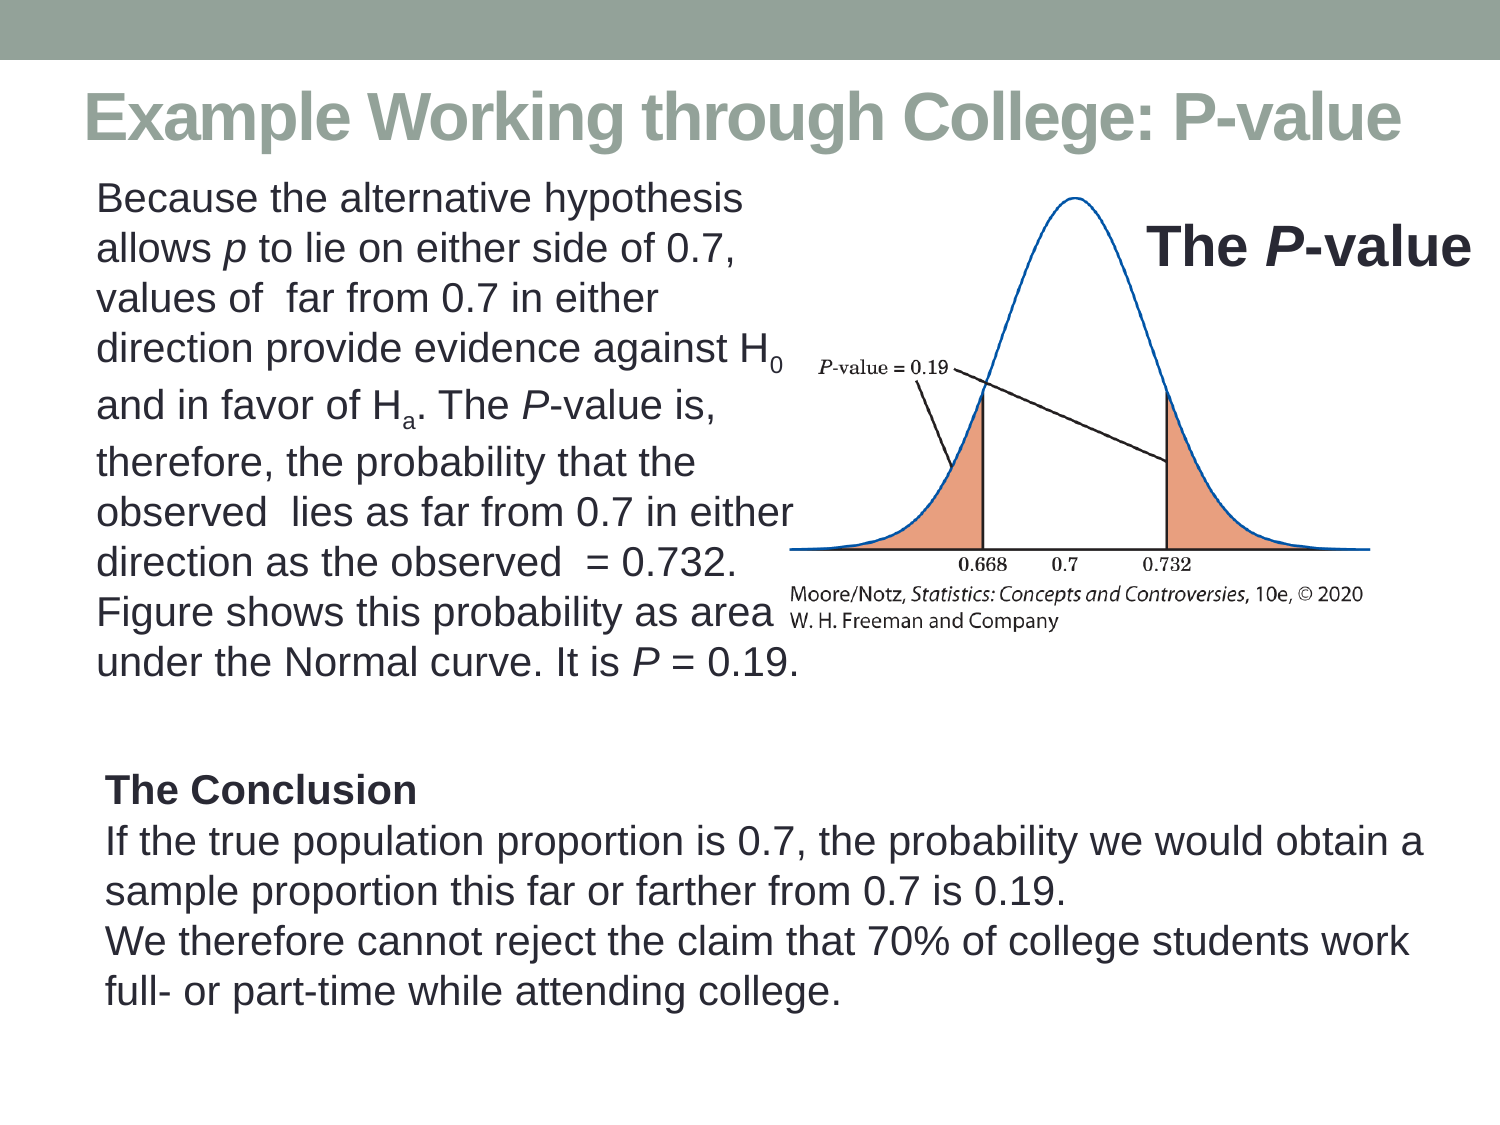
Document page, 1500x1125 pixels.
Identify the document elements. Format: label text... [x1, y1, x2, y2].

title Example Working through College: P-value [68, 60, 1419, 248]
text_box The Conclusion If the true population proportion is 0.7, the probability we would obtain a sample proportion this far or farther from 0.7 is 0.19. We therefore cannot reject the claim that 70% of college students work full- or part-time while attending college. [90, 756, 1461, 1021]
picture [660, 194, 1499, 635]
